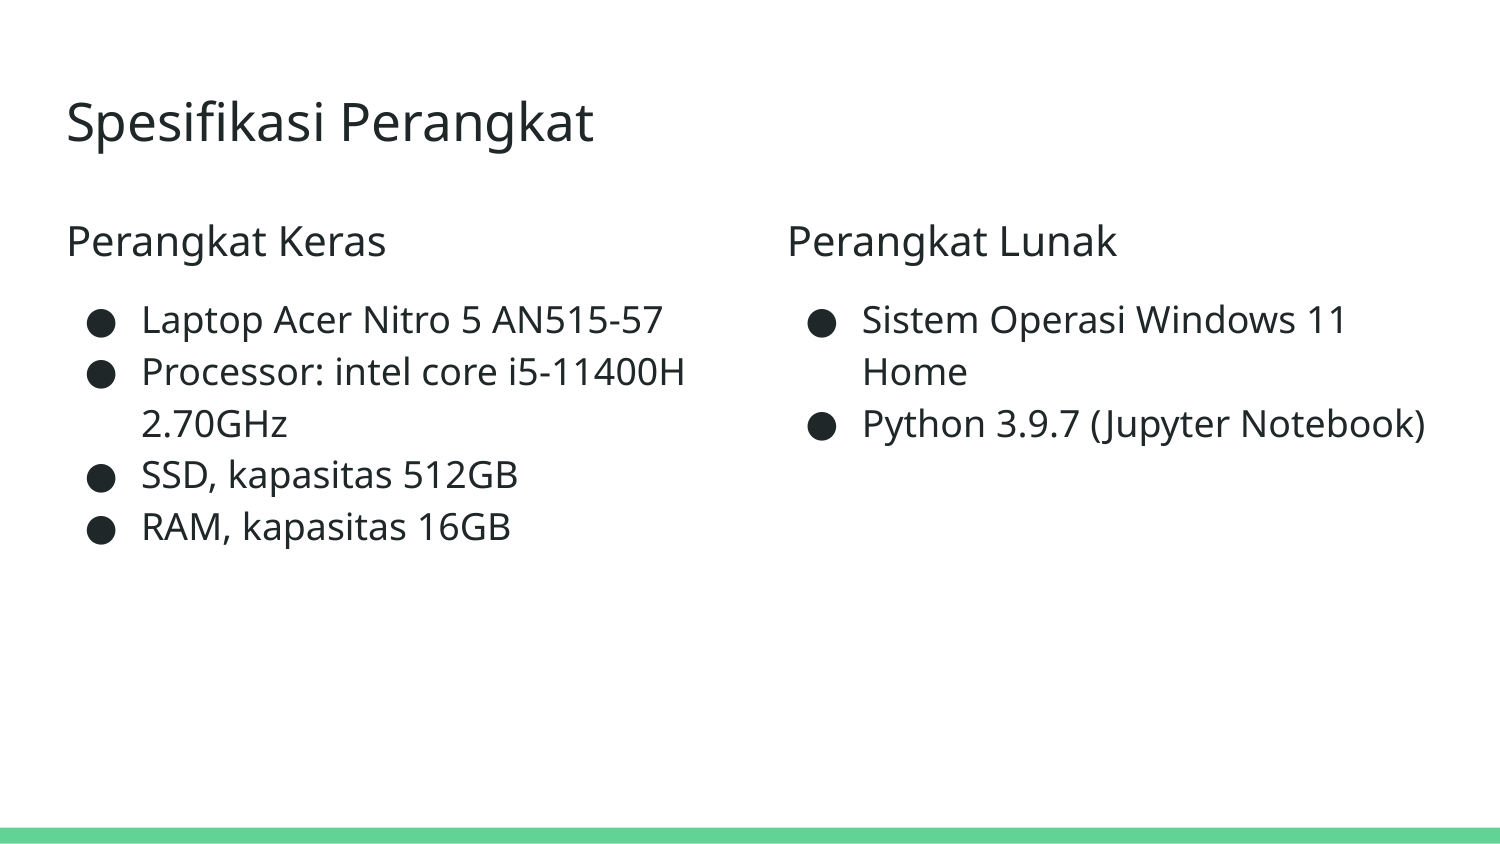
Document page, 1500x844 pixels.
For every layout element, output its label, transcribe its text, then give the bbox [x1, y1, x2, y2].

list Perangkat Keras Laptop Acer Nitro 5 AN515-57 Processor: intel core i5-11400H 2.70GHz SSD, kapasitas 512GB RAM, kapasitas 16GB [51, 191, 750, 750]
title Spesifikasi Perangkat [51, 72, 1449, 167]
list Perangkat Lunak Sistem Operasi Windows 11 Home Python 3.9.7 (Jupyter Notebook) [771, 191, 1471, 750]
